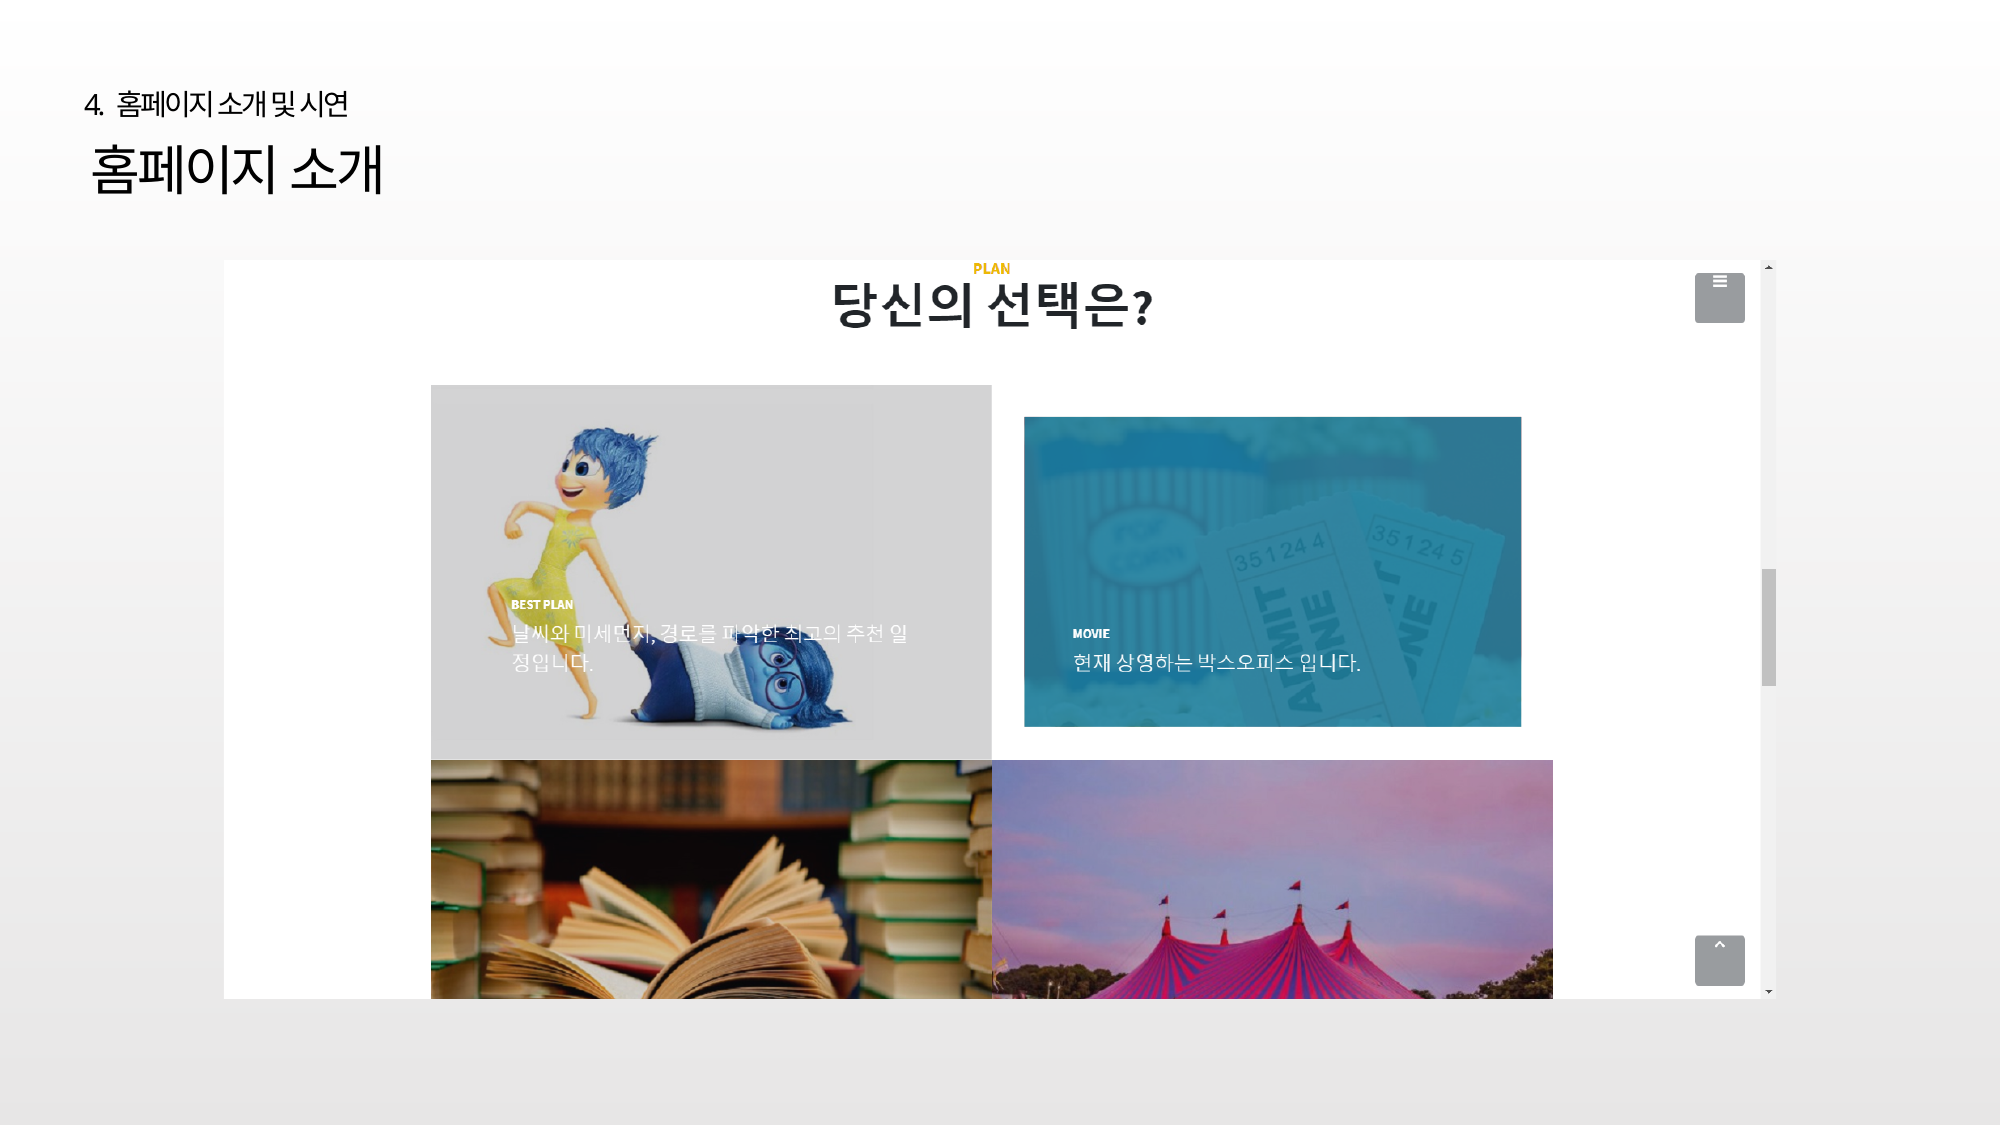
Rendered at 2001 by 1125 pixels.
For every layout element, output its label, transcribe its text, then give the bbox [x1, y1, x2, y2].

text_box 홈페이지 소개 [75, 129, 402, 209]
picture [223, 260, 1777, 999]
text_box 4. 홈페이지 소개 및 시연 [69, 78, 365, 129]
